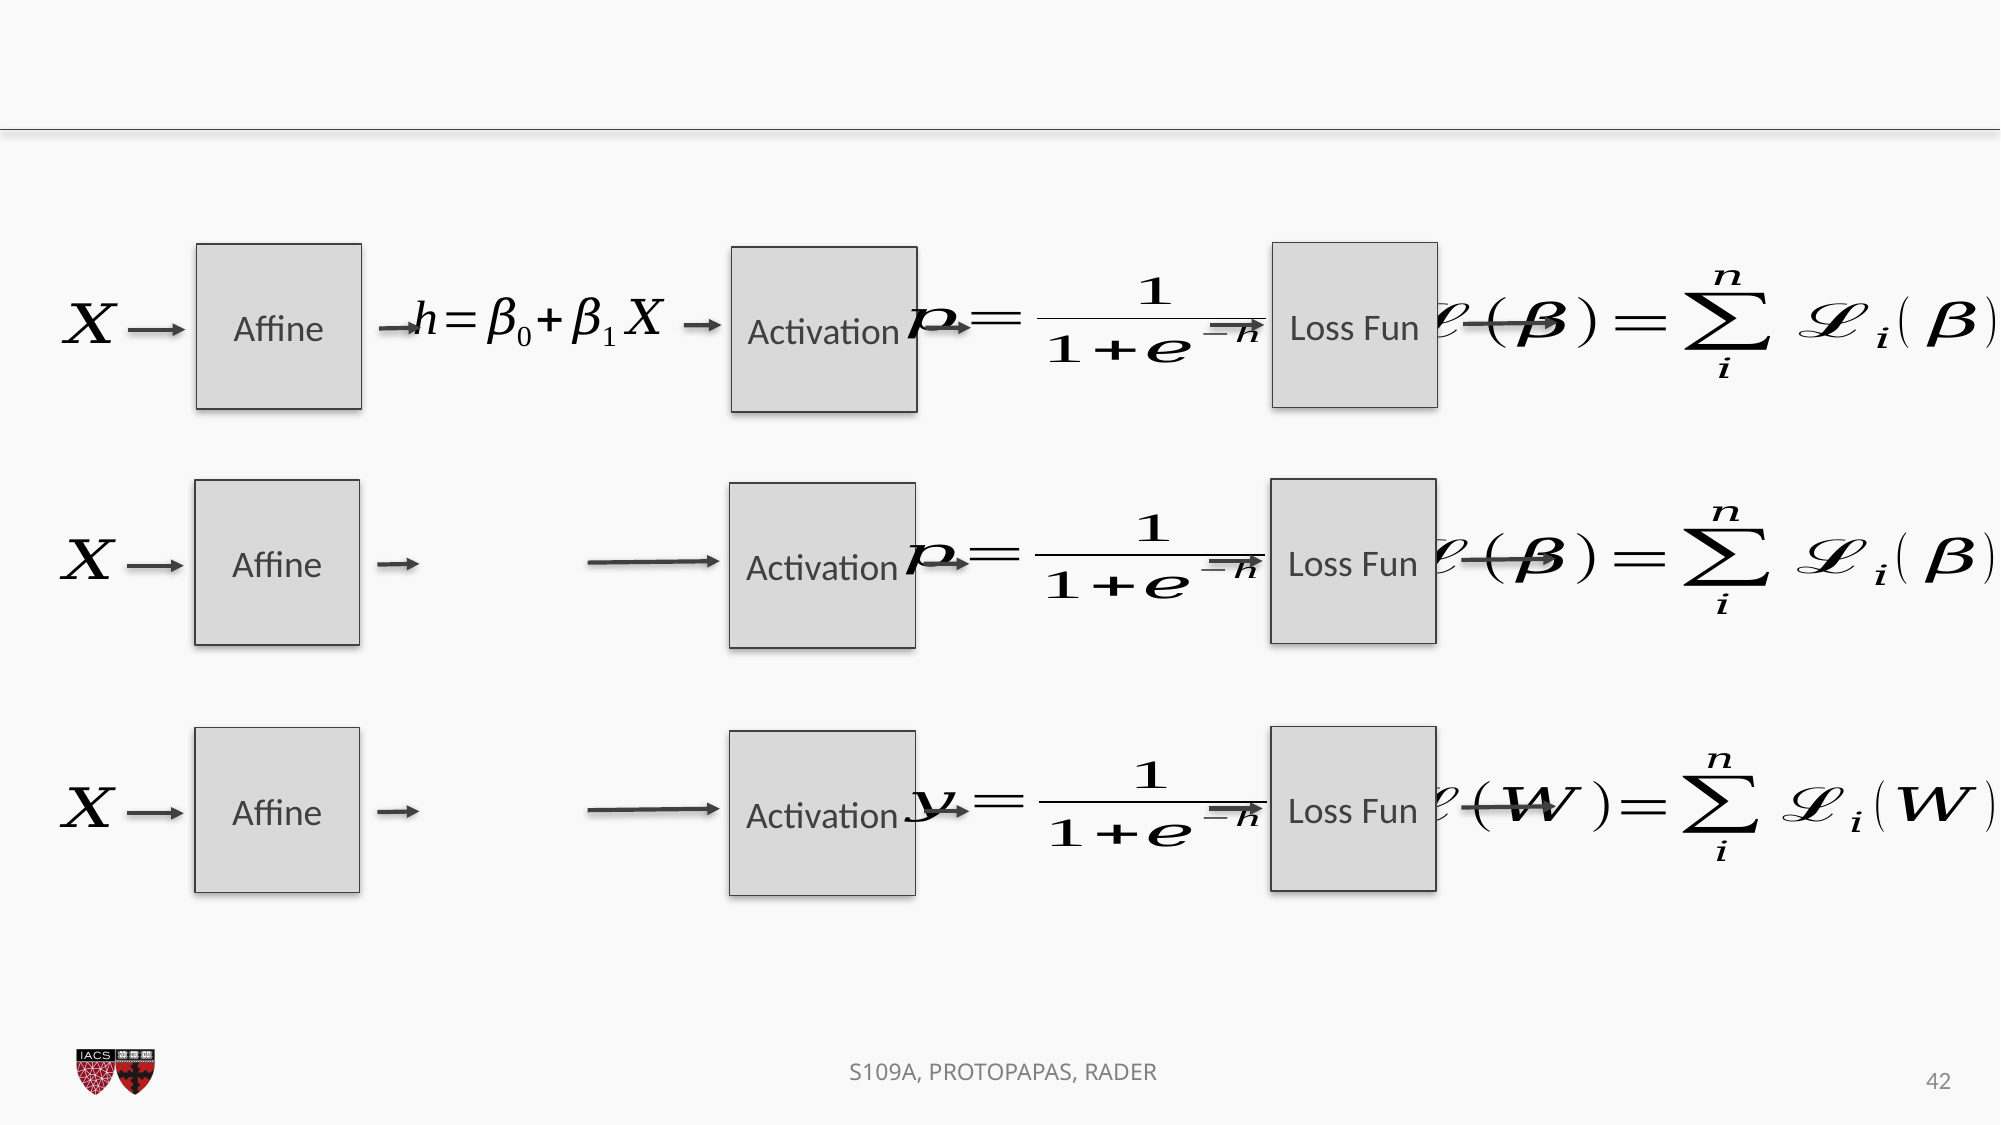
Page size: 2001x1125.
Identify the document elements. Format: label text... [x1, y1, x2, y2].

picture [75, 1049, 155, 1095]
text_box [55, 726, 2000, 897]
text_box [57, 242, 2000, 413]
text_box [55, 478, 2000, 649]
slide_number 42 [1500, 1050, 1967, 1110]
